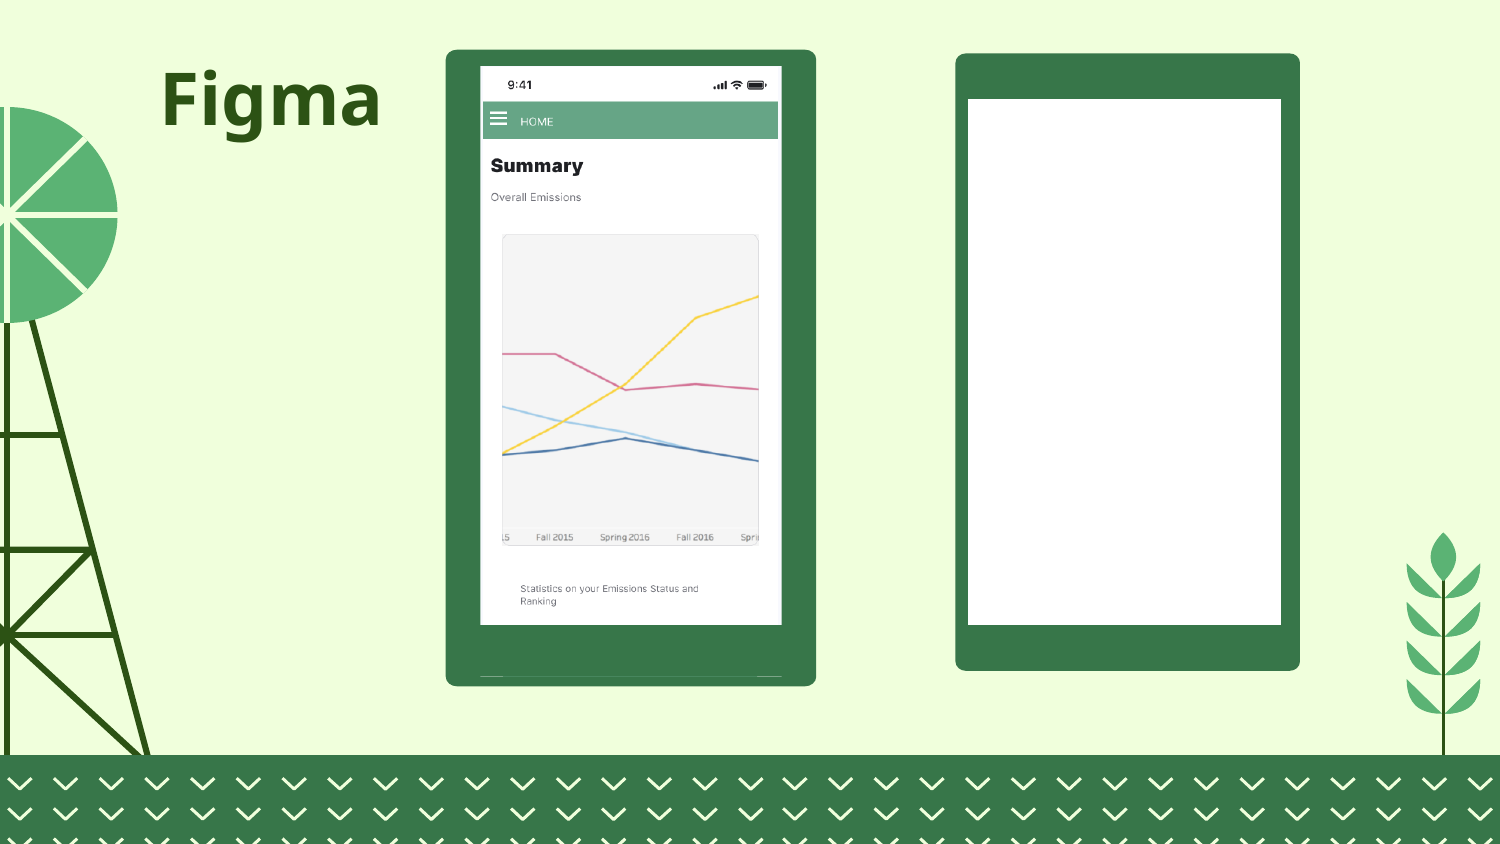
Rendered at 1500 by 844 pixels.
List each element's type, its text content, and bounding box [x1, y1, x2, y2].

title Figma [64, 37, 480, 222]
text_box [0, 754, 1500, 844]
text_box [445, 49, 817, 687]
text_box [457, 53, 1301, 677]
